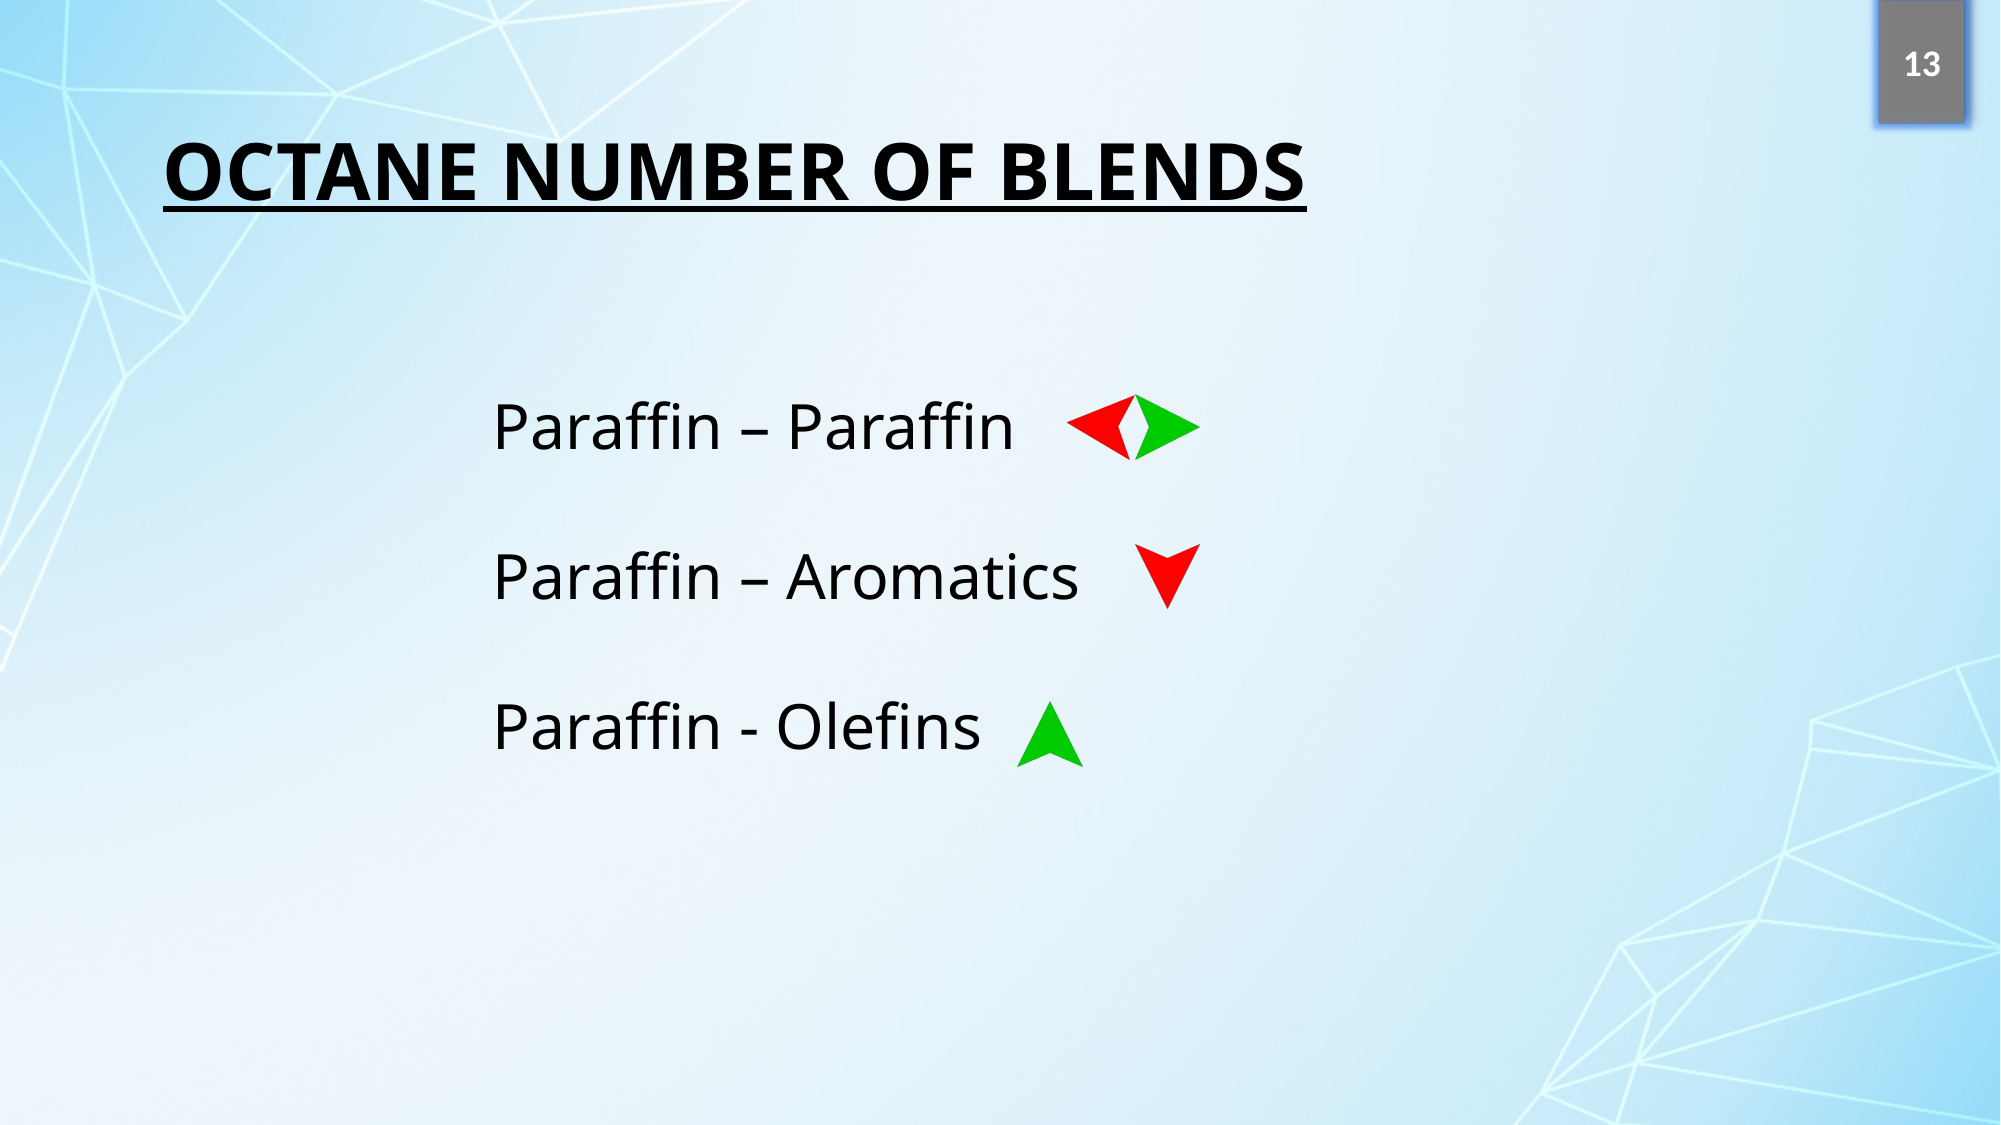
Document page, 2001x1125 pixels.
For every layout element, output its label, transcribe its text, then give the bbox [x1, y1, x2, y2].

picture [0, 0, 2001, 1125]
text_box 13 [1881, 2, 1963, 122]
text_box OCTANE NUMBER OF BLENDS [147, 113, 1792, 599]
text_box Paraffin – Paraffin Paraffin – Aromatics Paraffin - Olefins [478, 379, 1479, 770]
